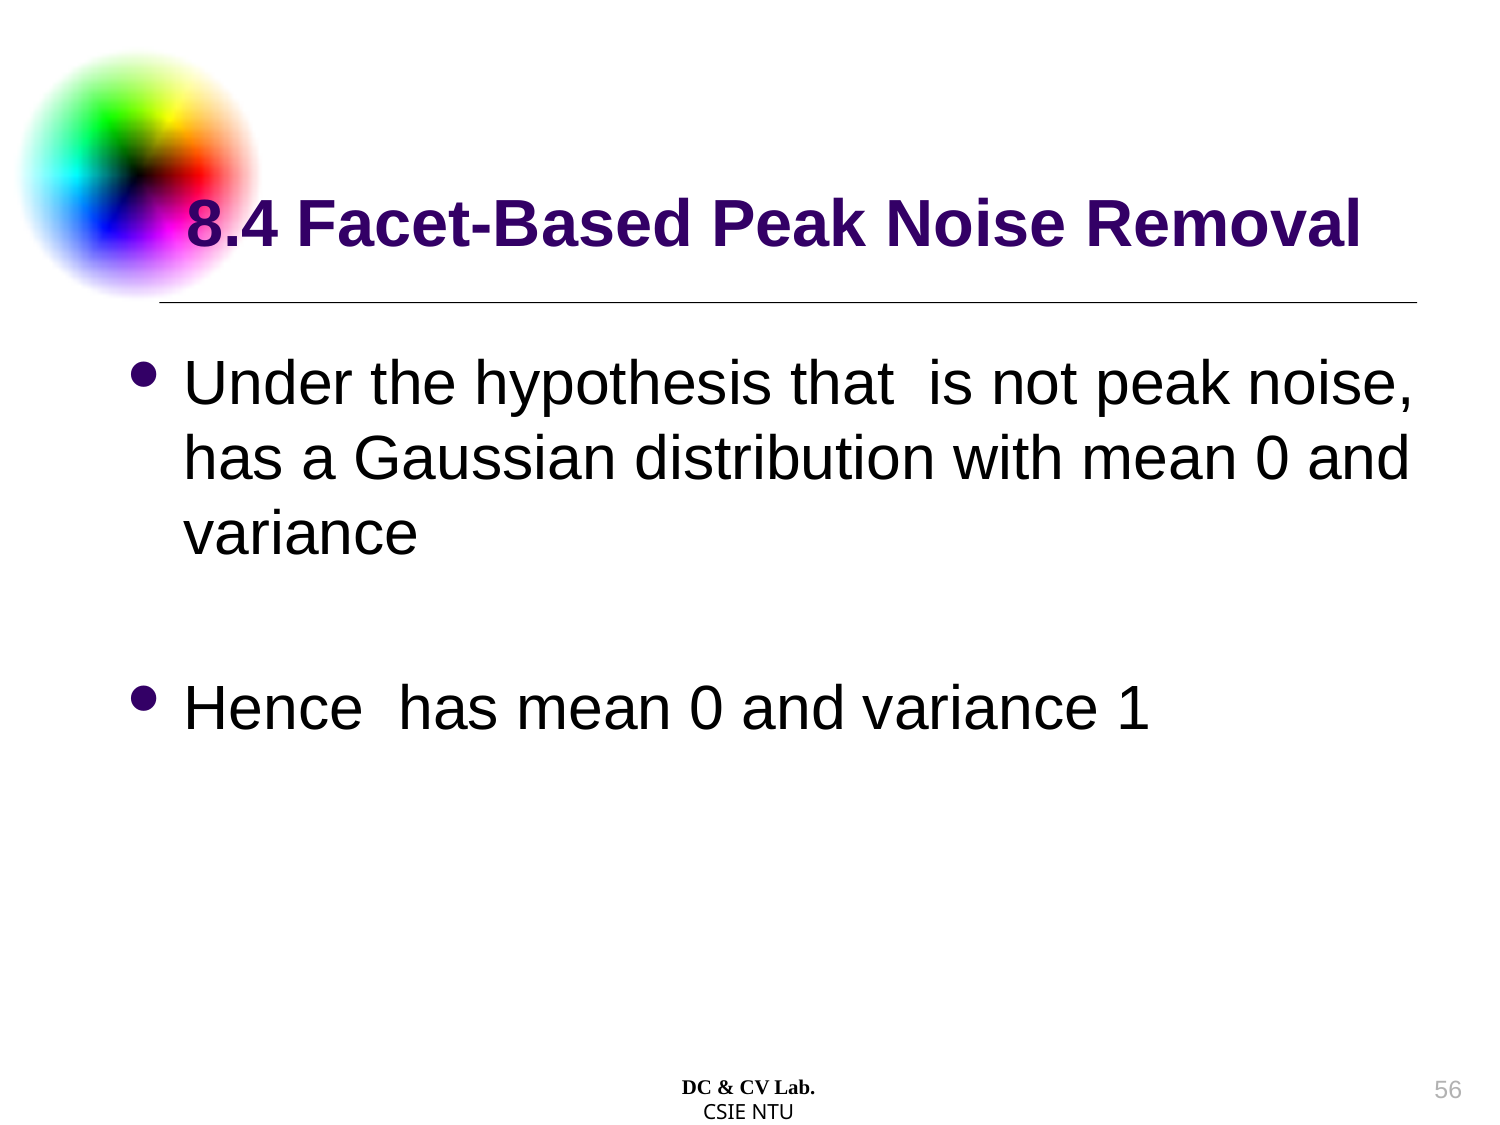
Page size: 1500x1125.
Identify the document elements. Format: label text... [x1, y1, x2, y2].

picture [0, 42, 272, 318]
slide_number 55 [1139, 1058, 1478, 1119]
footer DC & CV Lab. CSIE NTU [511, 1066, 987, 1125]
title 8.4 Facet-Based Peak Noise Removal [171, 54, 1500, 268]
